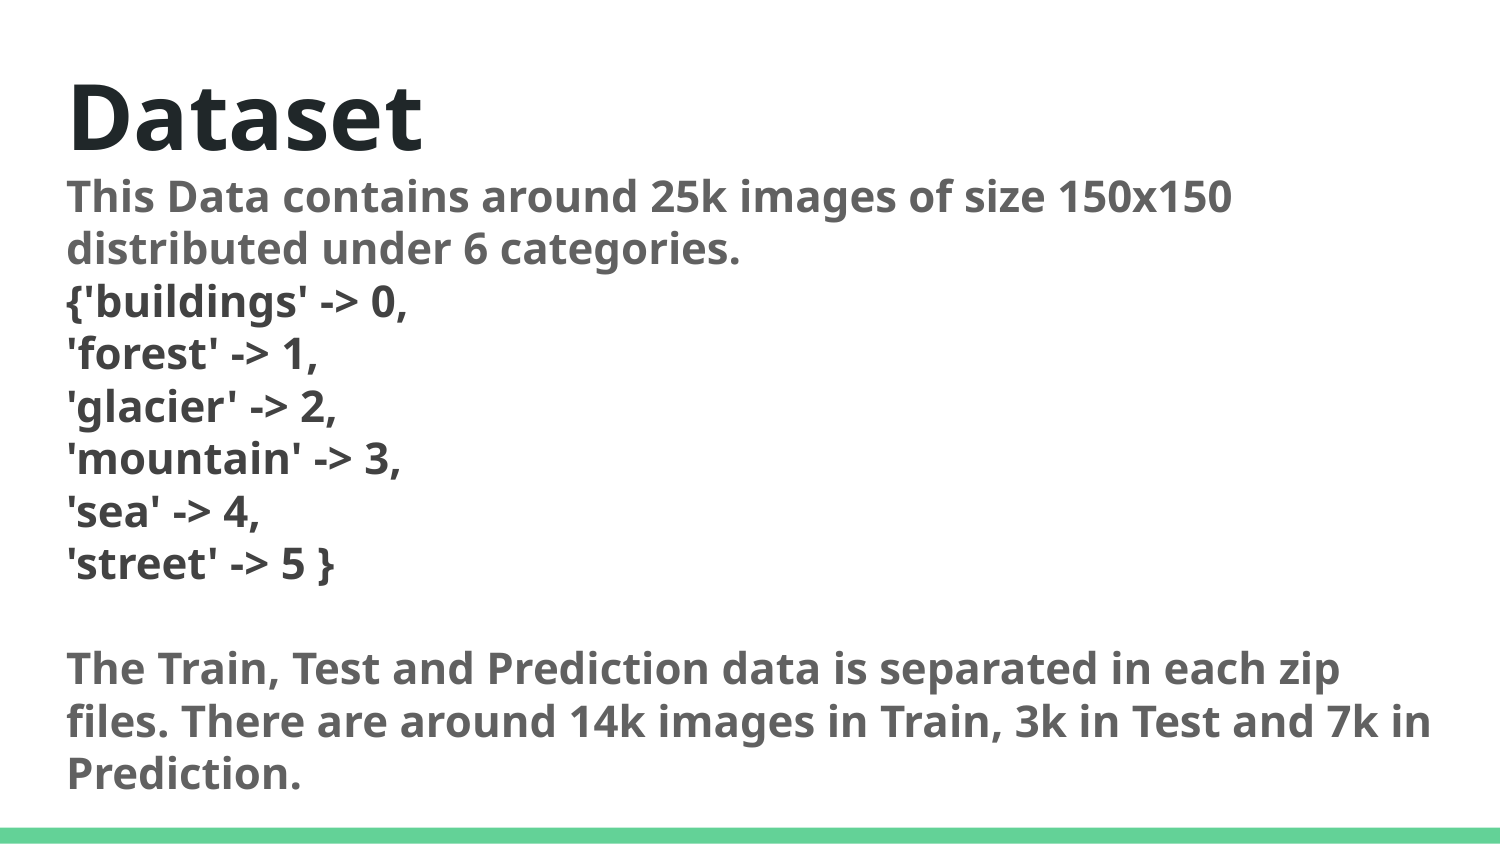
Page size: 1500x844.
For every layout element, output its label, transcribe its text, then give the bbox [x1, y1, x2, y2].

title Dataset This Data contains around 25k images of size 150x150 distributed under 6 categories. {'buildings' -> 0, 'forest' -> 1, 'glacier' -> 2, 'mountain' -> 3, 'sea' -> 4, 'street' -> 5 } The Train, Test and Prediction data is separated in each zip files. There are around 14k images in Train, 3k in Test and 7k in Prediction. [51, 43, 1449, 156]
